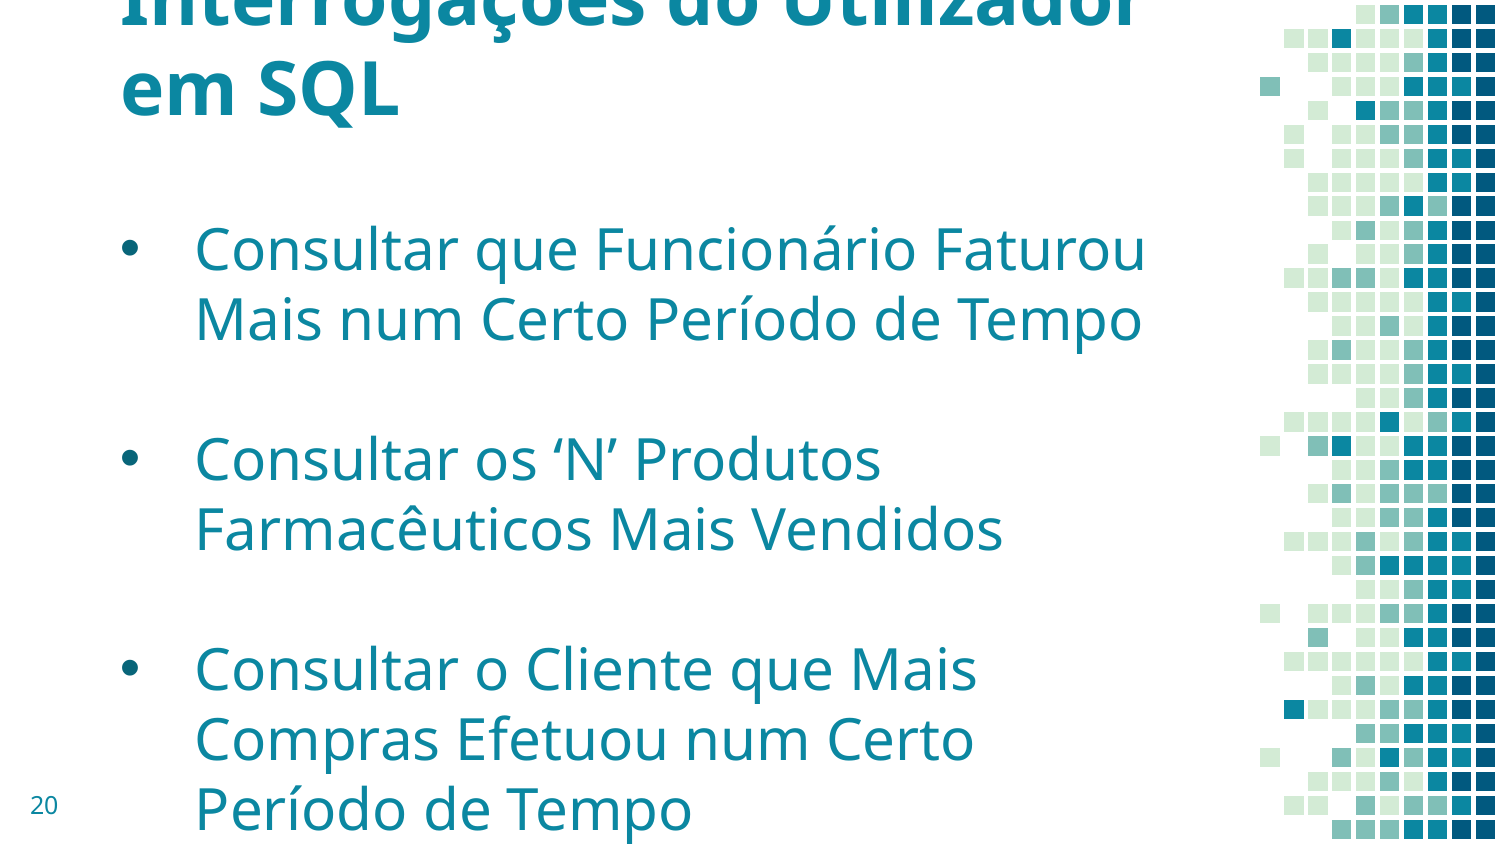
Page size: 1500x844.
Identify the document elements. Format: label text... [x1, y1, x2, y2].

title Interrogações do Utilizador em SQL [105, 4, 1215, 146]
slide_number 20 [15, 774, 105, 839]
text_box Consultar que Funcionário Faturou Mais num Certo Período de Tempo Consultar os ‘N’ Produtos Farmacêuticos Mais Vendidos Consultar o Cliente que Mais Compras Efetuou num Certo Período de Tempo [105, 204, 1166, 844]
